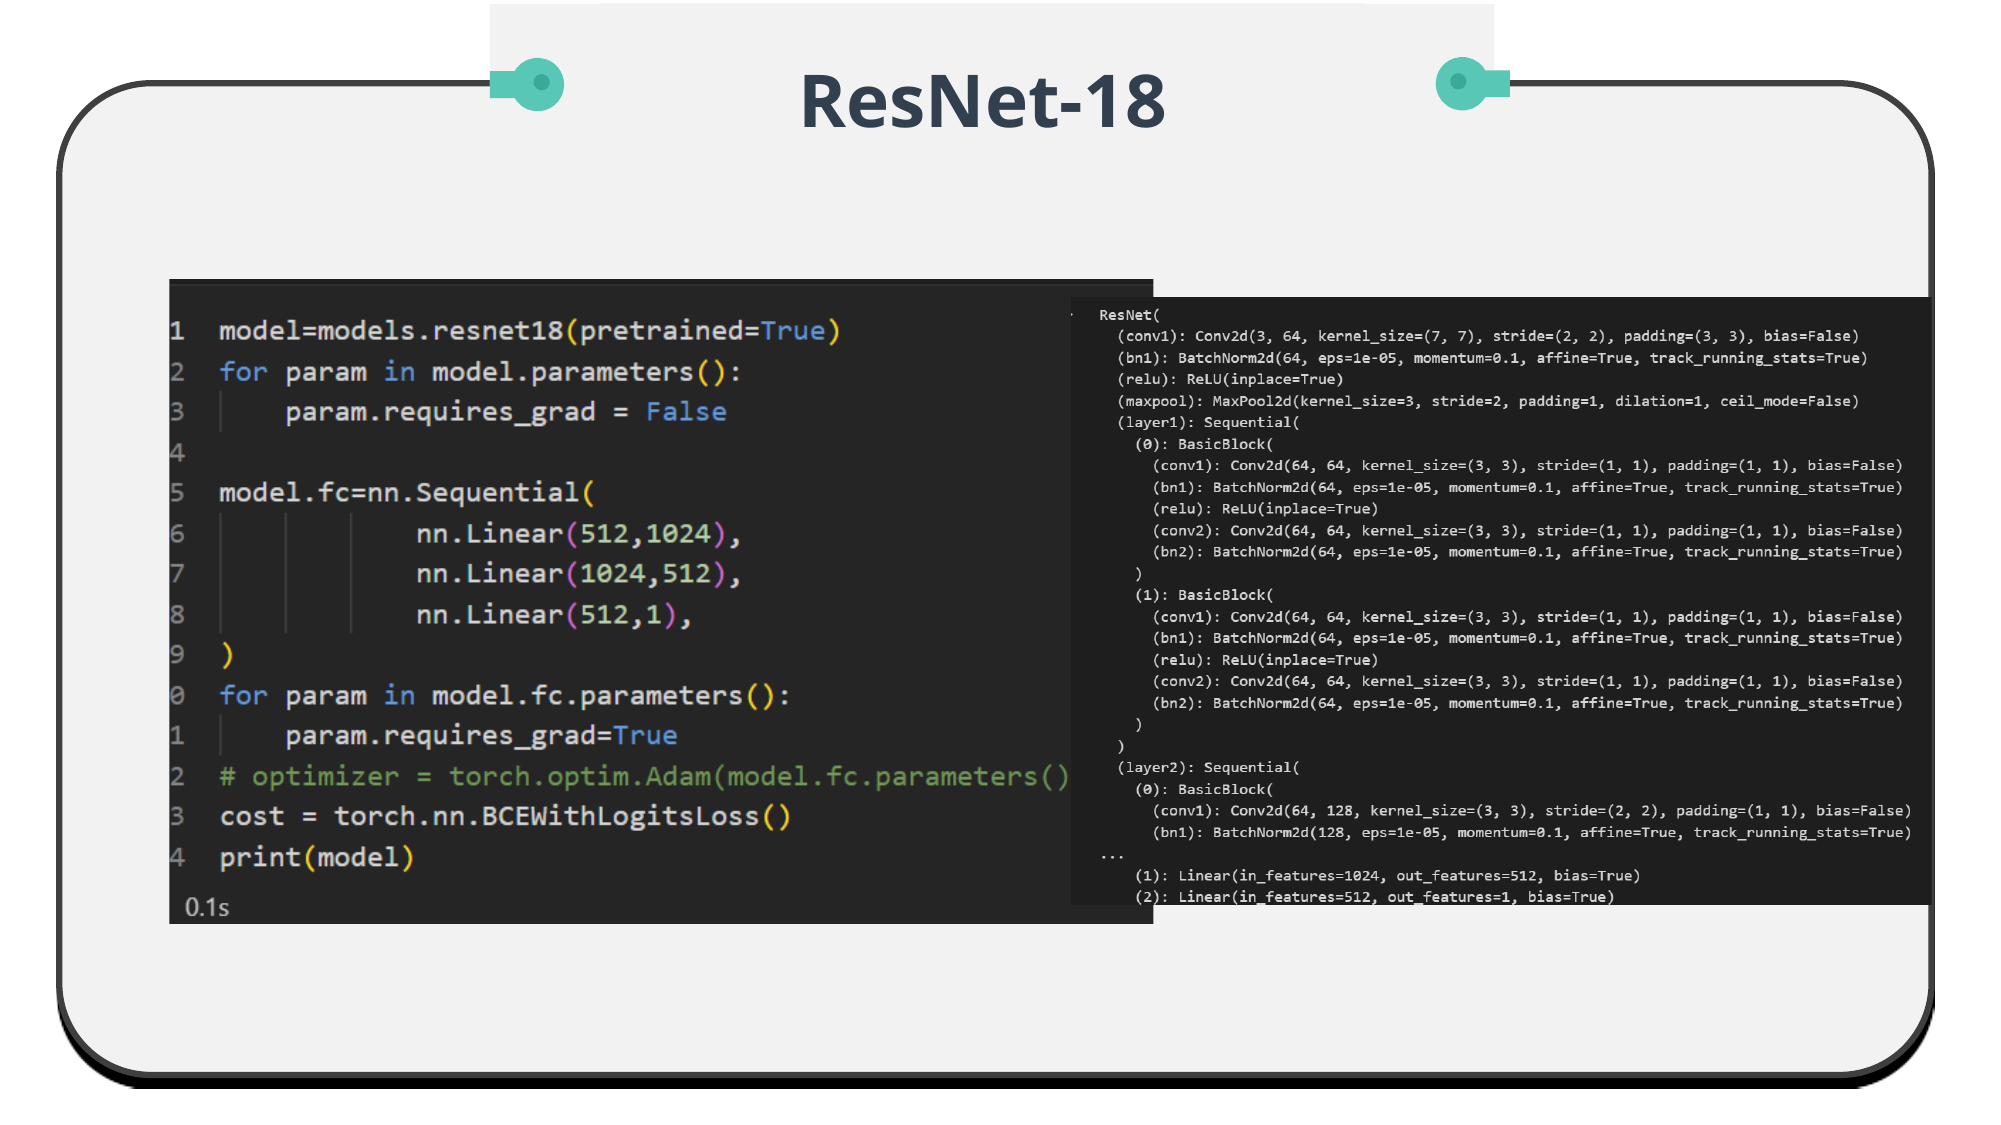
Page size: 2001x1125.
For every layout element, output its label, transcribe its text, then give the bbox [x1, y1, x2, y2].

text_box ResNet-18 [600, 3, 1366, 150]
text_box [489, 57, 565, 112]
picture [169, 279, 1932, 924]
text_box [59, 83, 1932, 1075]
text_box Medical Classification KDT 6기 openCV 4조 [489, 3, 1495, 163]
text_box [1435, 56, 1511, 111]
